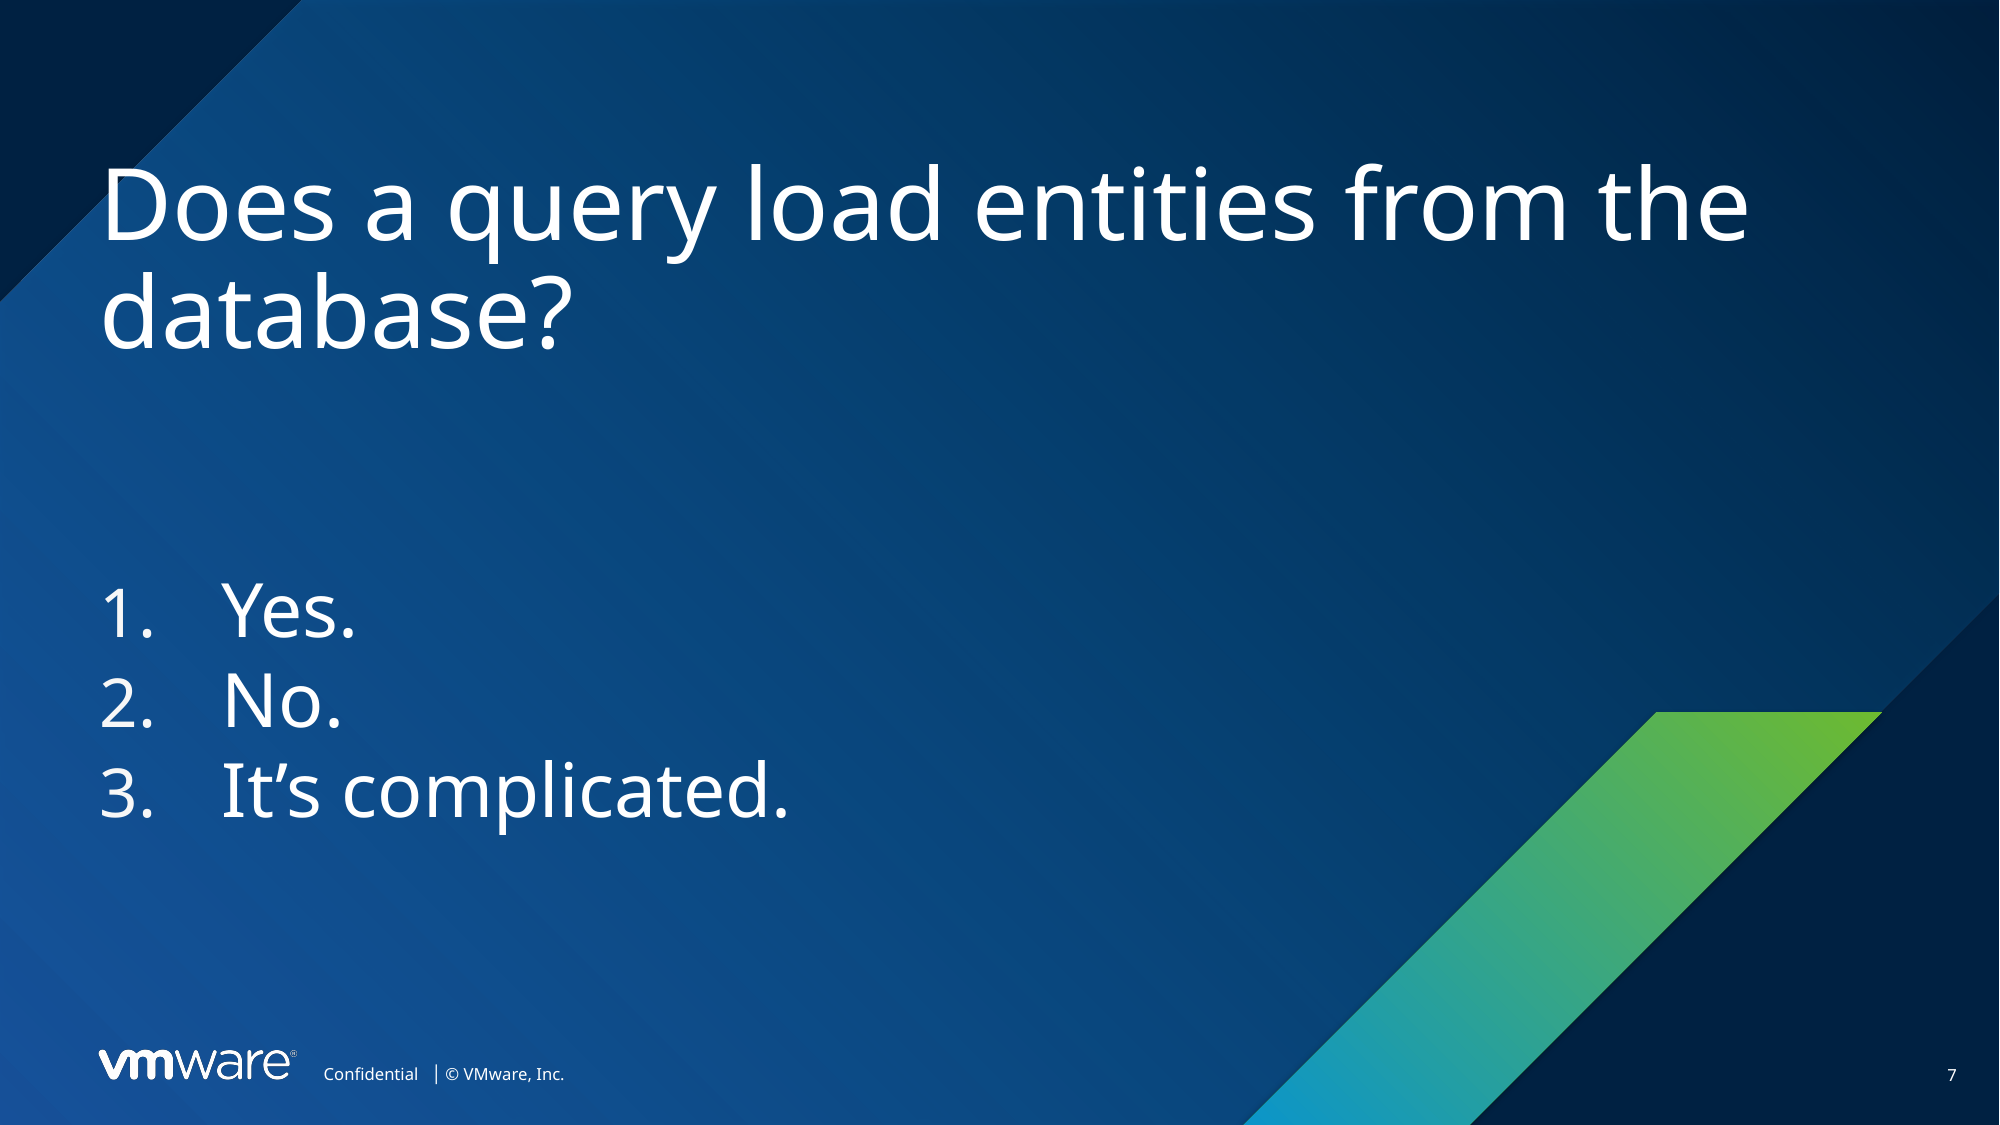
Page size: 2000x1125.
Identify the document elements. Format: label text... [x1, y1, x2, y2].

list Yes. No. It’s complicated. [99, 562, 1075, 938]
title Does a query load entities from the database? [99, 153, 1900, 412]
picture [68, 1019, 321, 1111]
